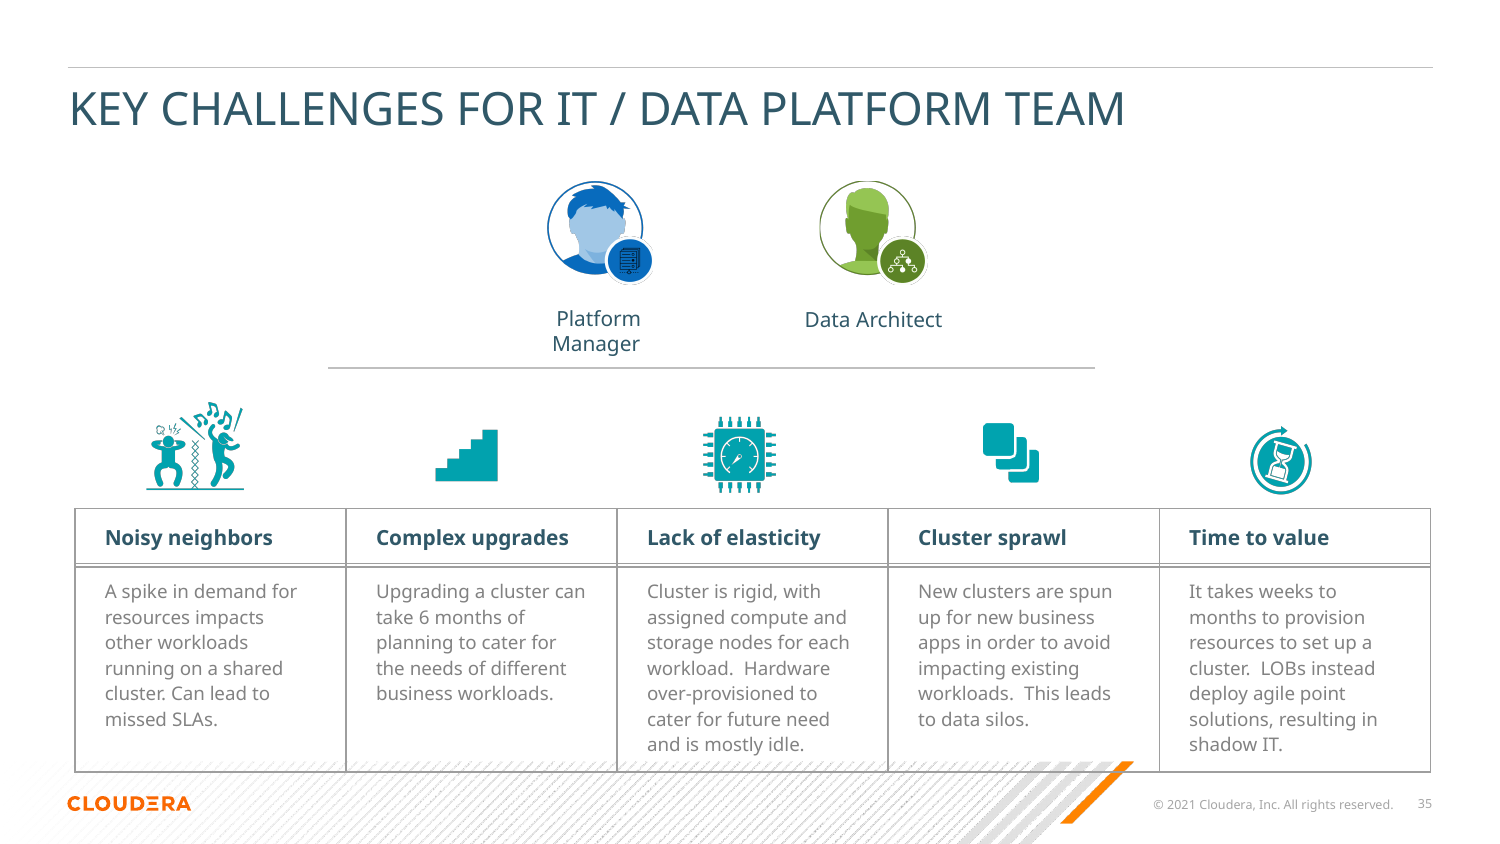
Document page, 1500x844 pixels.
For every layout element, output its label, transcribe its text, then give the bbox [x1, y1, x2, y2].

table_header A spike in demand for resources impacts other workloads running on a shared cluster. Can lead to missed SLAs. [76, 568, 345, 771]
table_header Time to value [1160, 509, 1430, 566]
picture [982, 423, 1039, 497]
title KEY CHALLENGES FOR IT / DATA PLATFORM TEAM [68, 75, 1432, 144]
picture [433, 421, 499, 488]
picture [1245, 423, 1316, 497]
picture [544, 180, 654, 285]
picture [819, 180, 928, 285]
table_header Upgrading a cluster can take 6 months of planning to cater for the needs of different business workloads. [347, 568, 616, 771]
text_box Data Architect [772, 291, 975, 342]
table_header It takes weeks to months to provision resources to set up a cluster. LOBs instead deploy agile point solutions, resulting in shadow IT. [1160, 568, 1430, 771]
table_header Complex upgrades [347, 509, 616, 566]
table_header Cluster sprawl [889, 509, 1159, 566]
table_header Cluster is rigid, with assigned compute and storage nodes for each workload. Hardware over-provisioned to cater for future need and is mostly idle. [618, 568, 887, 771]
table_header Lack of elasticity [618, 509, 887, 566]
picture [696, 408, 783, 506]
table_header New clusters are spun up for new business apps in order to avoid impacting existing workloads. This leads to data silos. [889, 568, 1159, 771]
picture [0, 761, 1134, 844]
text_box Platform Manager [498, 290, 700, 342]
table_header Noisy neighbors [76, 509, 345, 566]
picture [146, 402, 245, 492]
